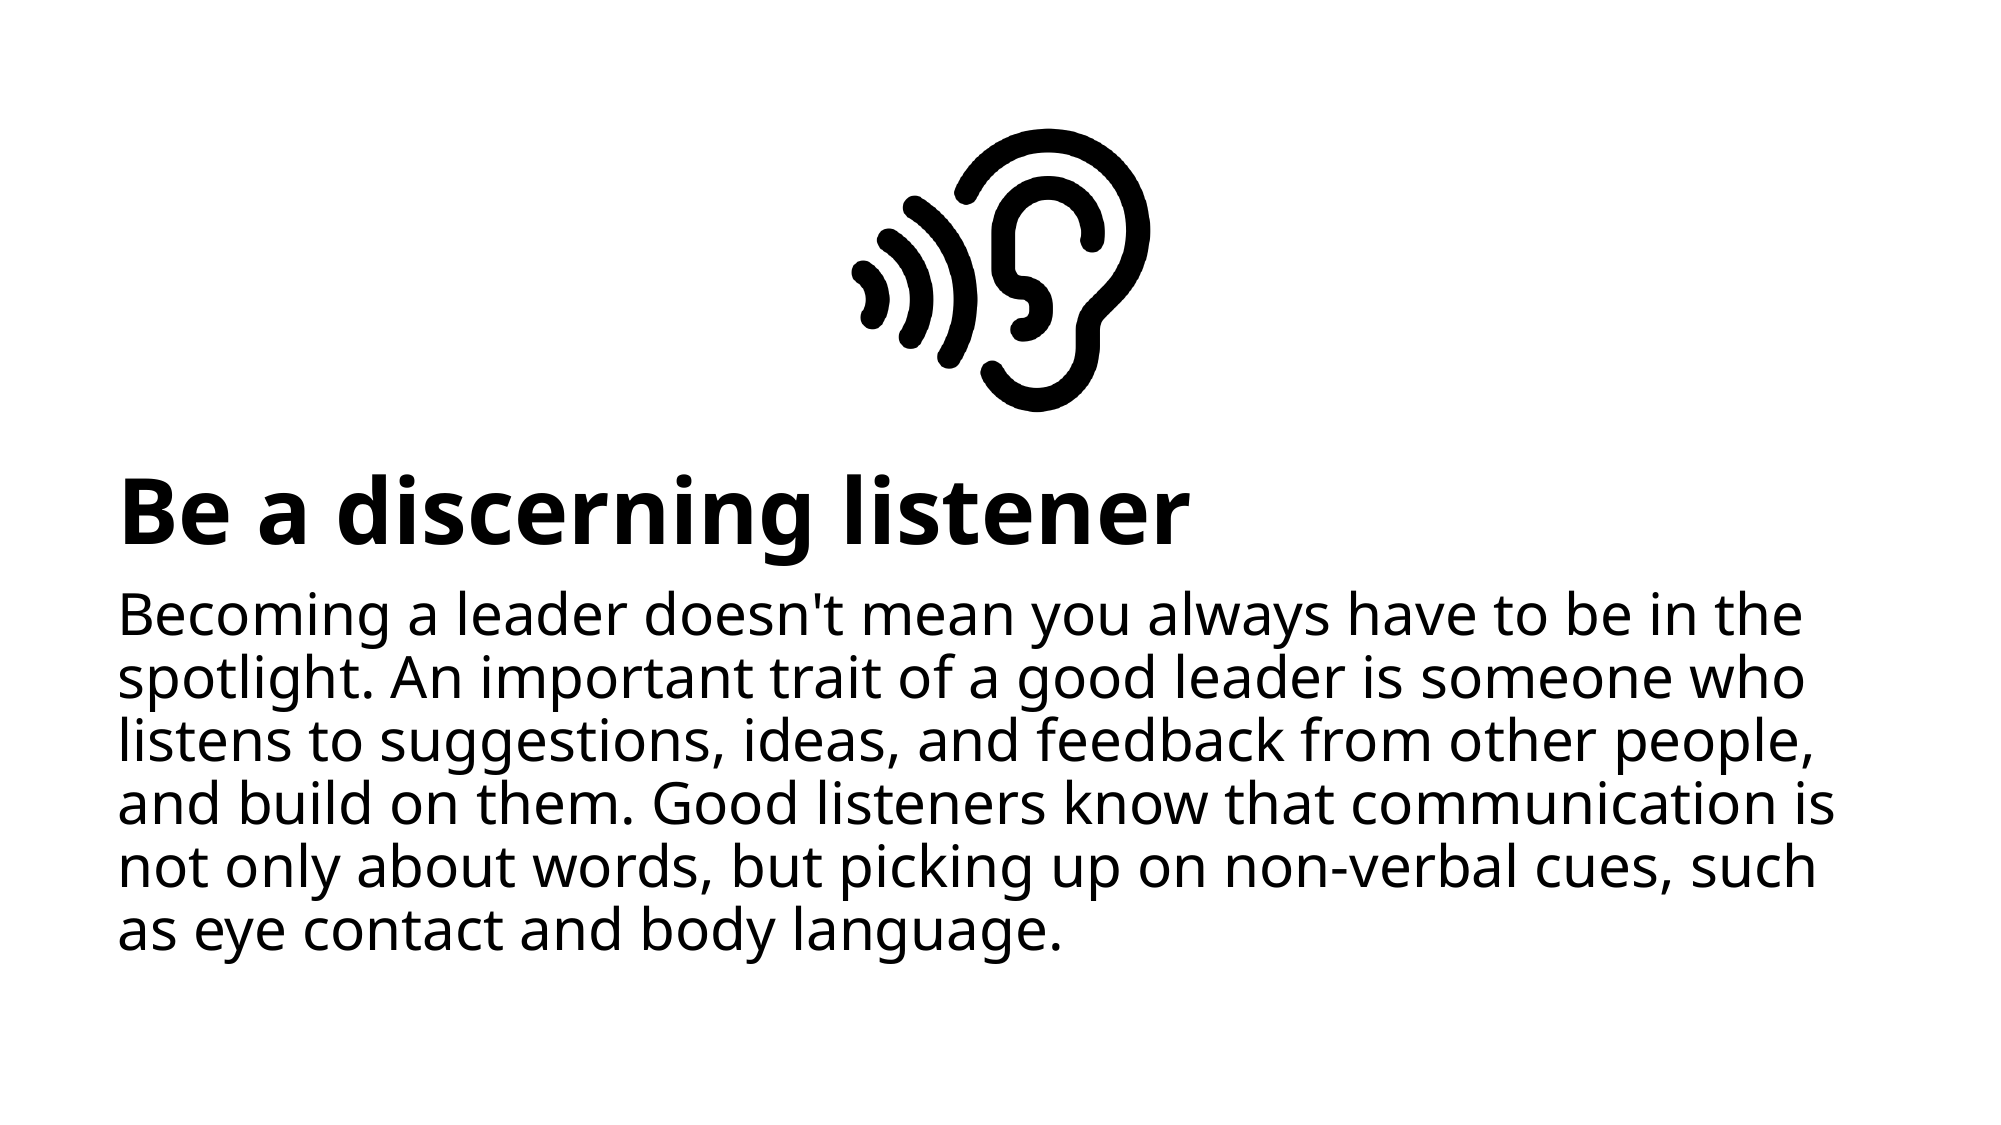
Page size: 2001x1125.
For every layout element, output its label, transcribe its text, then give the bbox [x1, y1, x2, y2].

list Be a discerning listener Becoming a leader doesn't mean you always have to be in the spotlight. An important trait of a good leader is someone who listens to suggestions, ideas, and feedback from other people, and build on them. Good listeners know that communication is not only about words, but picking up on non-verbal cues, such as eye contact and body language. [102, 457, 1898, 1042]
picture [847, 117, 1153, 423]
